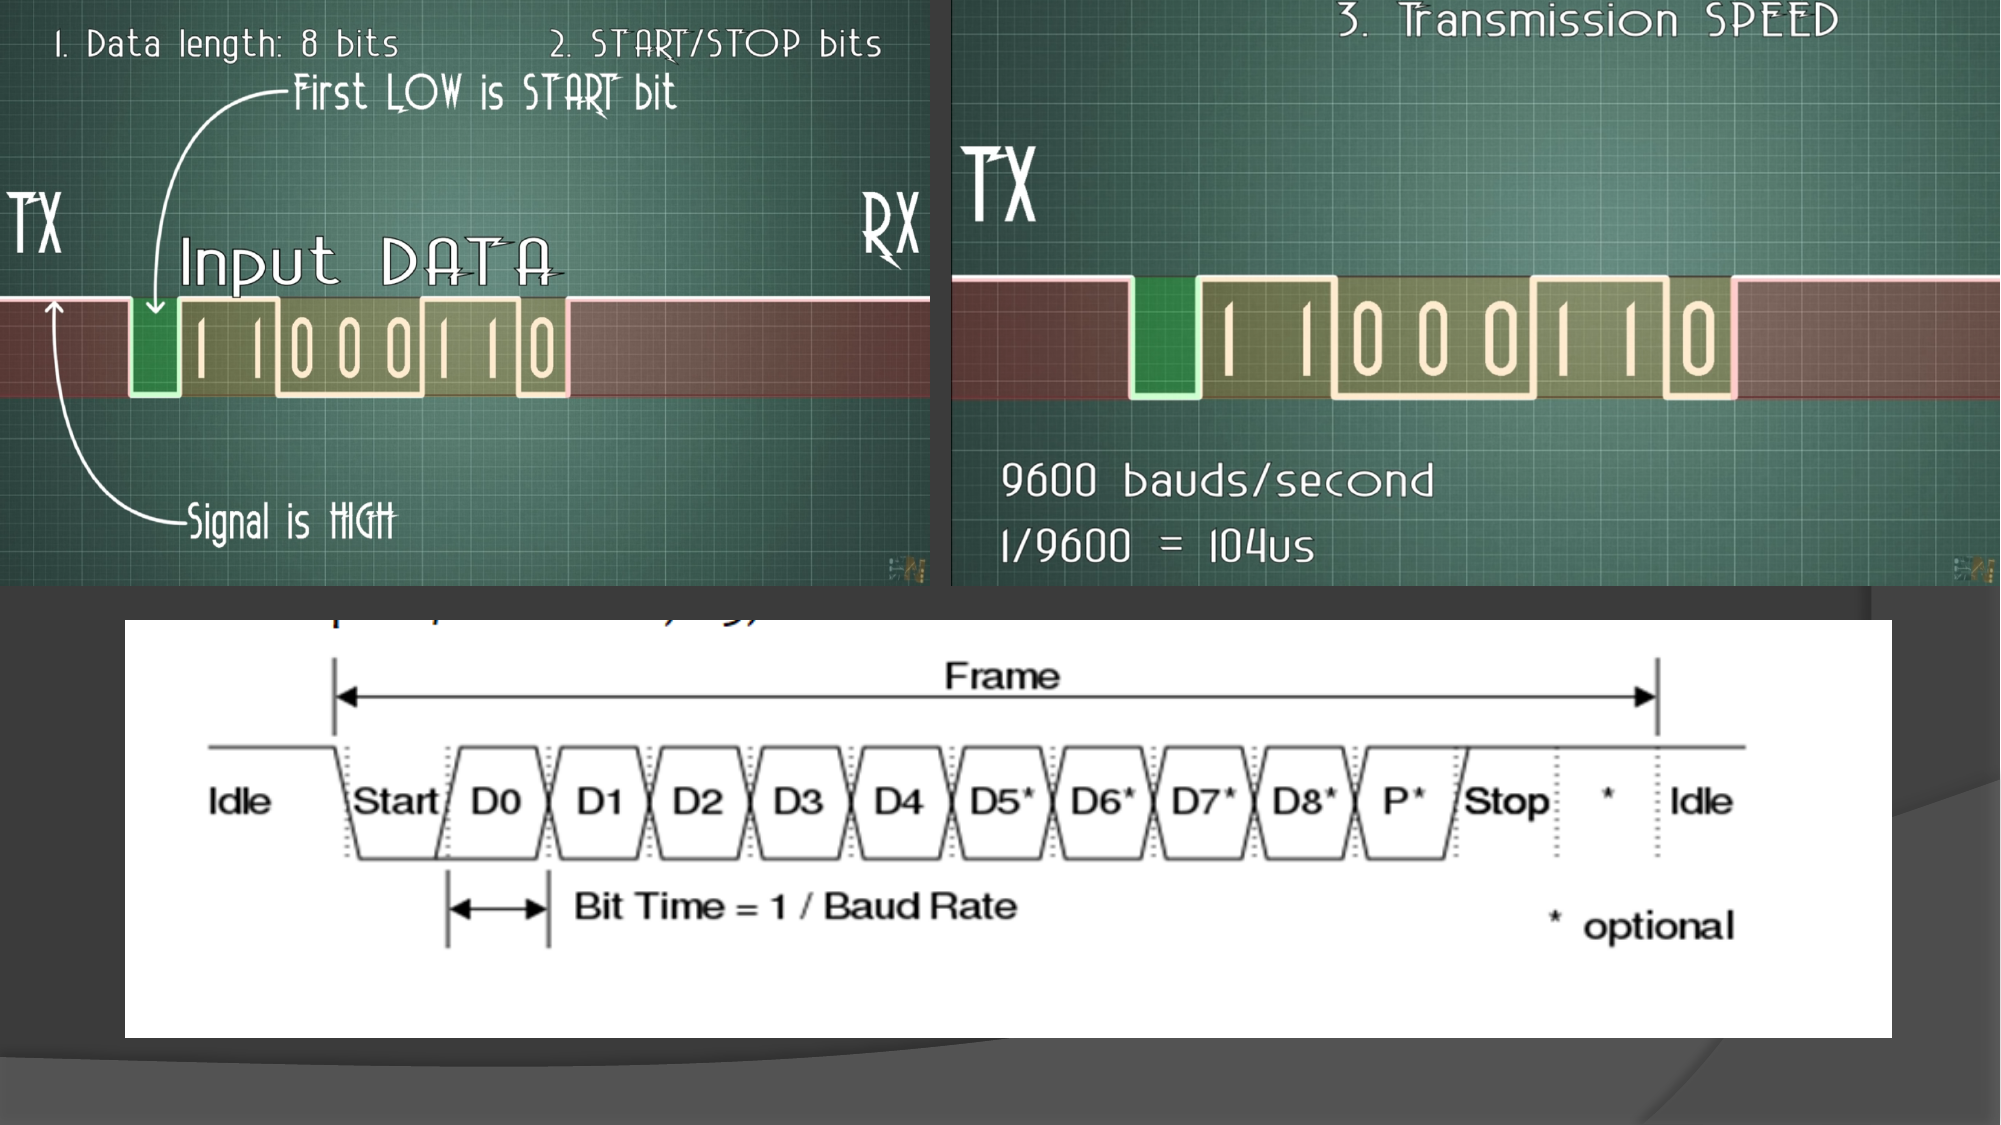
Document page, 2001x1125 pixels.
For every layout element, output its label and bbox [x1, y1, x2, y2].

picture [124, 620, 1892, 1039]
picture [0, 0, 930, 586]
picture [950, 0, 2000, 586]
